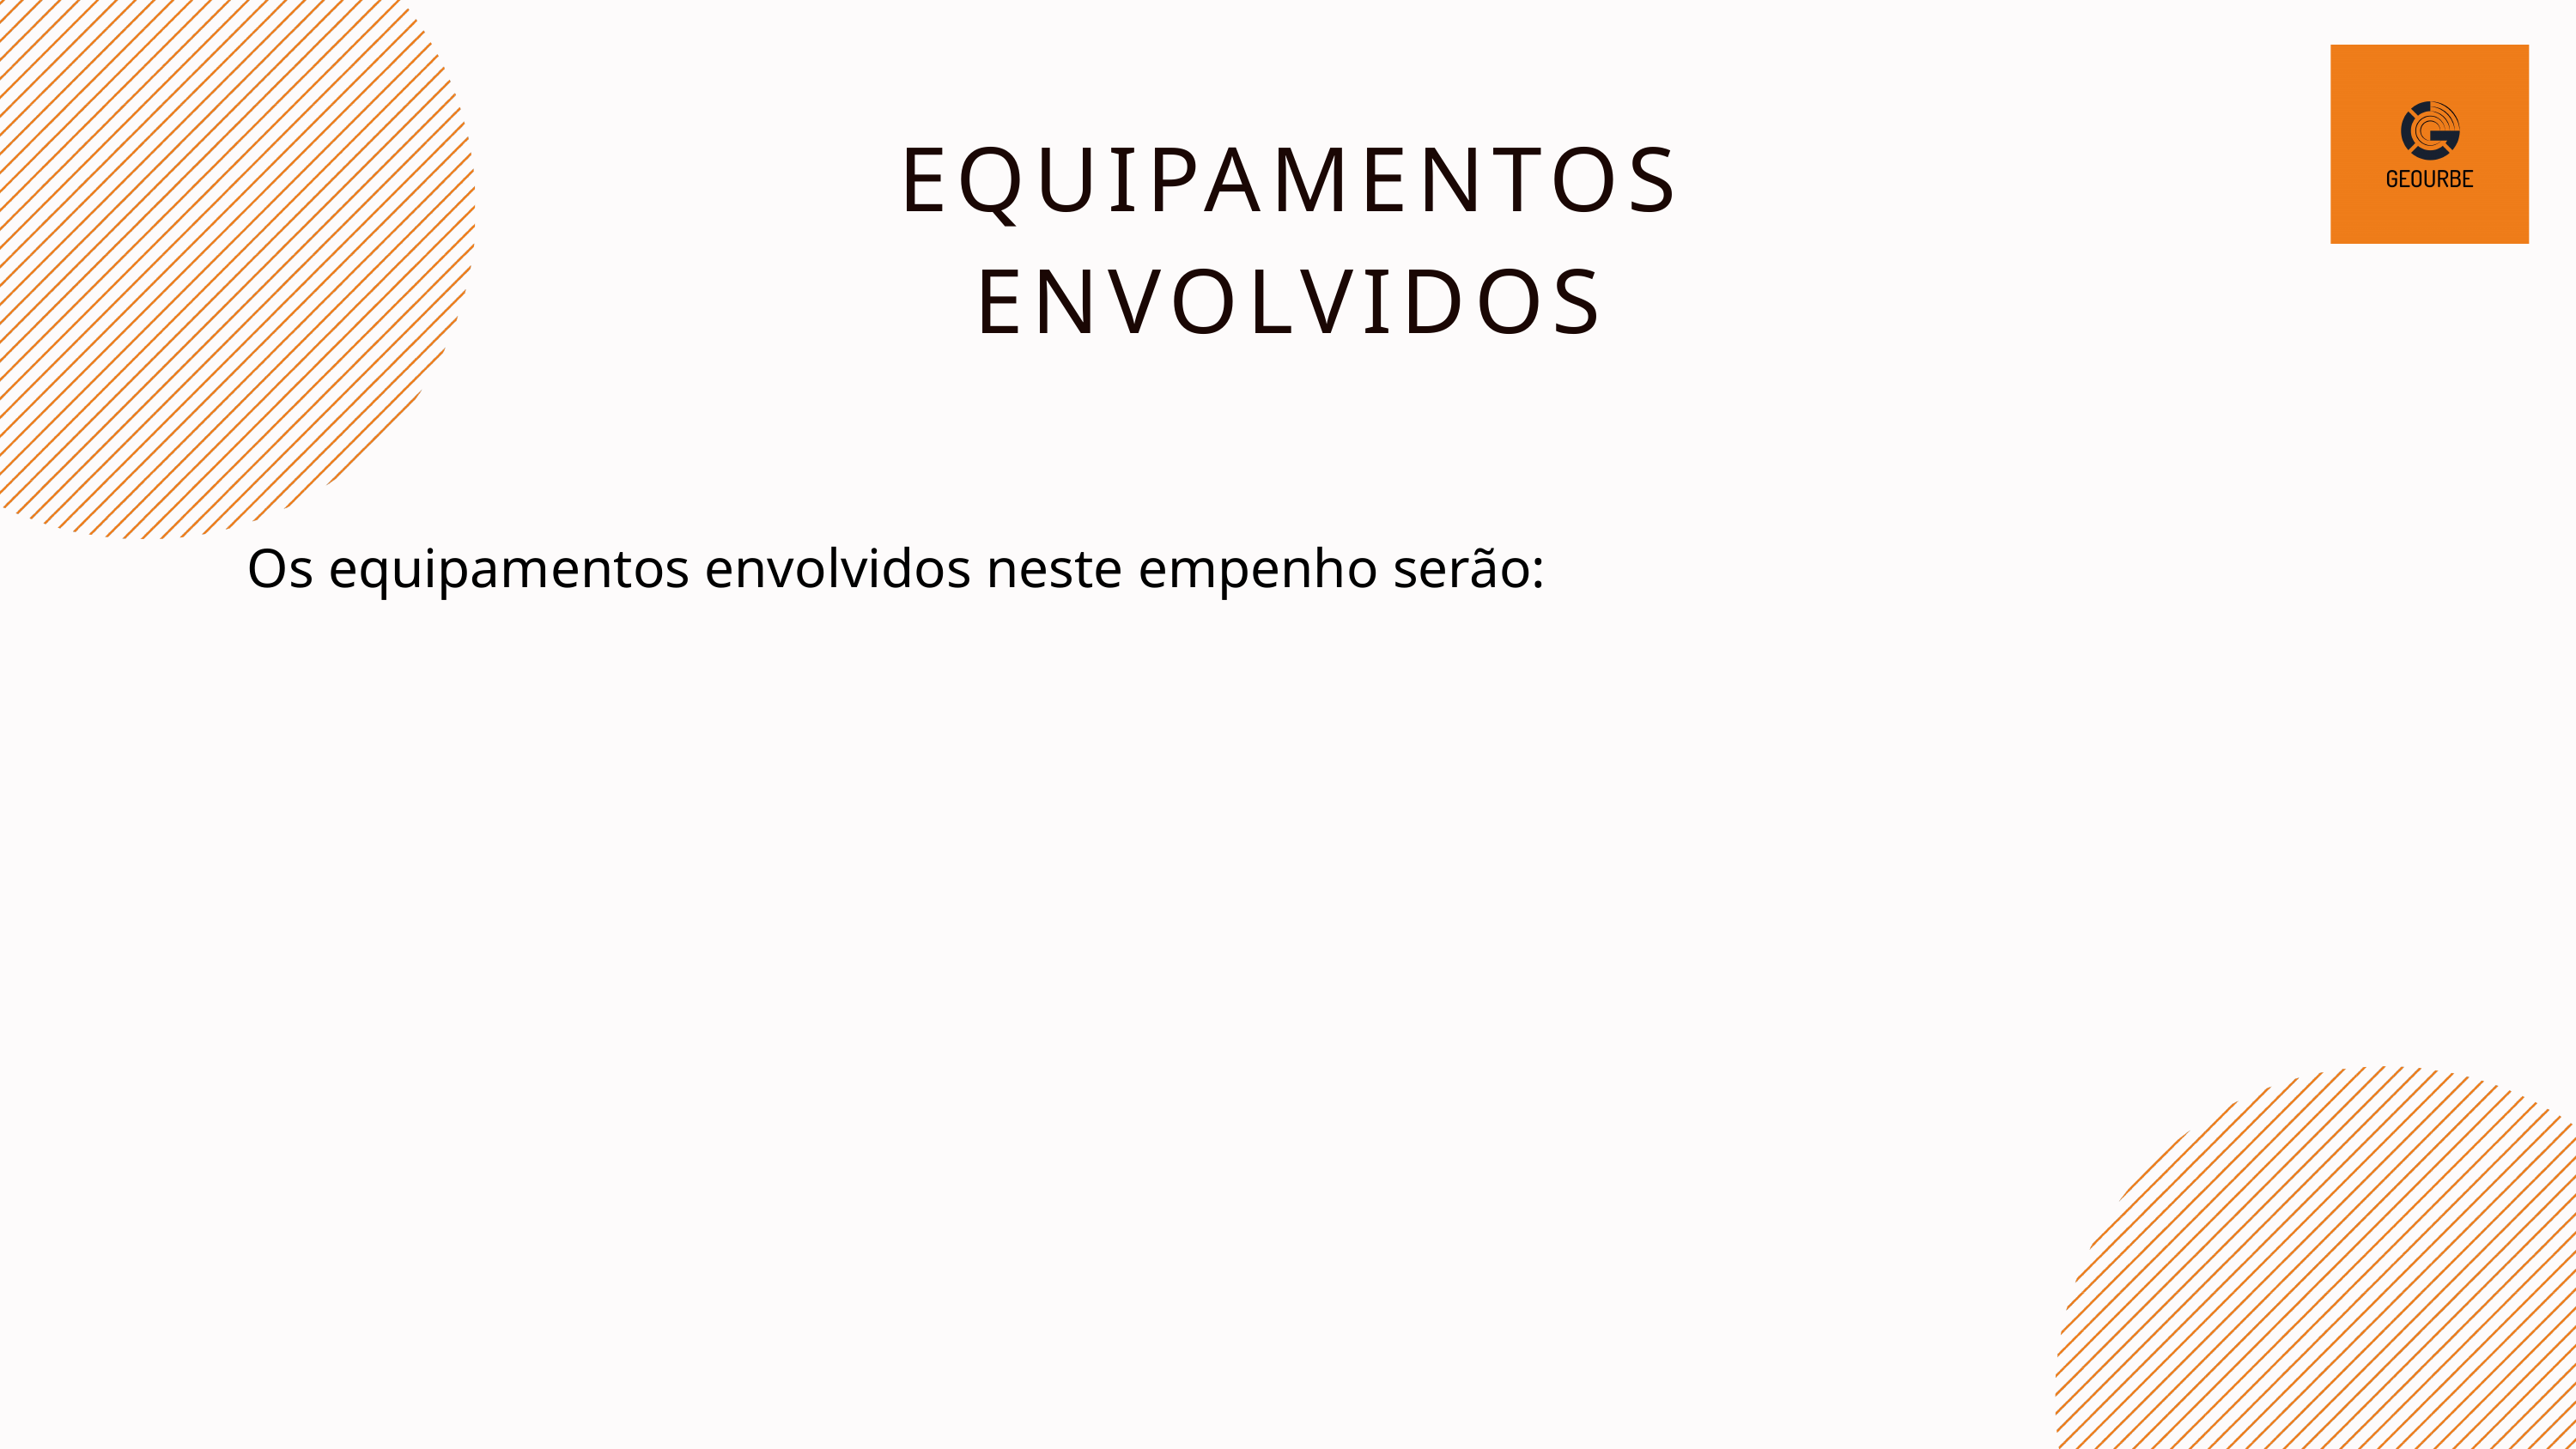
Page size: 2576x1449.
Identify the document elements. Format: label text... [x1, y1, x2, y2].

text_box [2055, 1066, 2576, 1449]
text_box EQUIPAMENTOS ENVOLVIDOS [805, 106, 1770, 352]
text_box [0, 0, 476, 539]
text_box Os equipamentos envolvidos neste empenho serão: [246, 523, 2552, 675]
text_box [2330, 45, 2530, 244]
